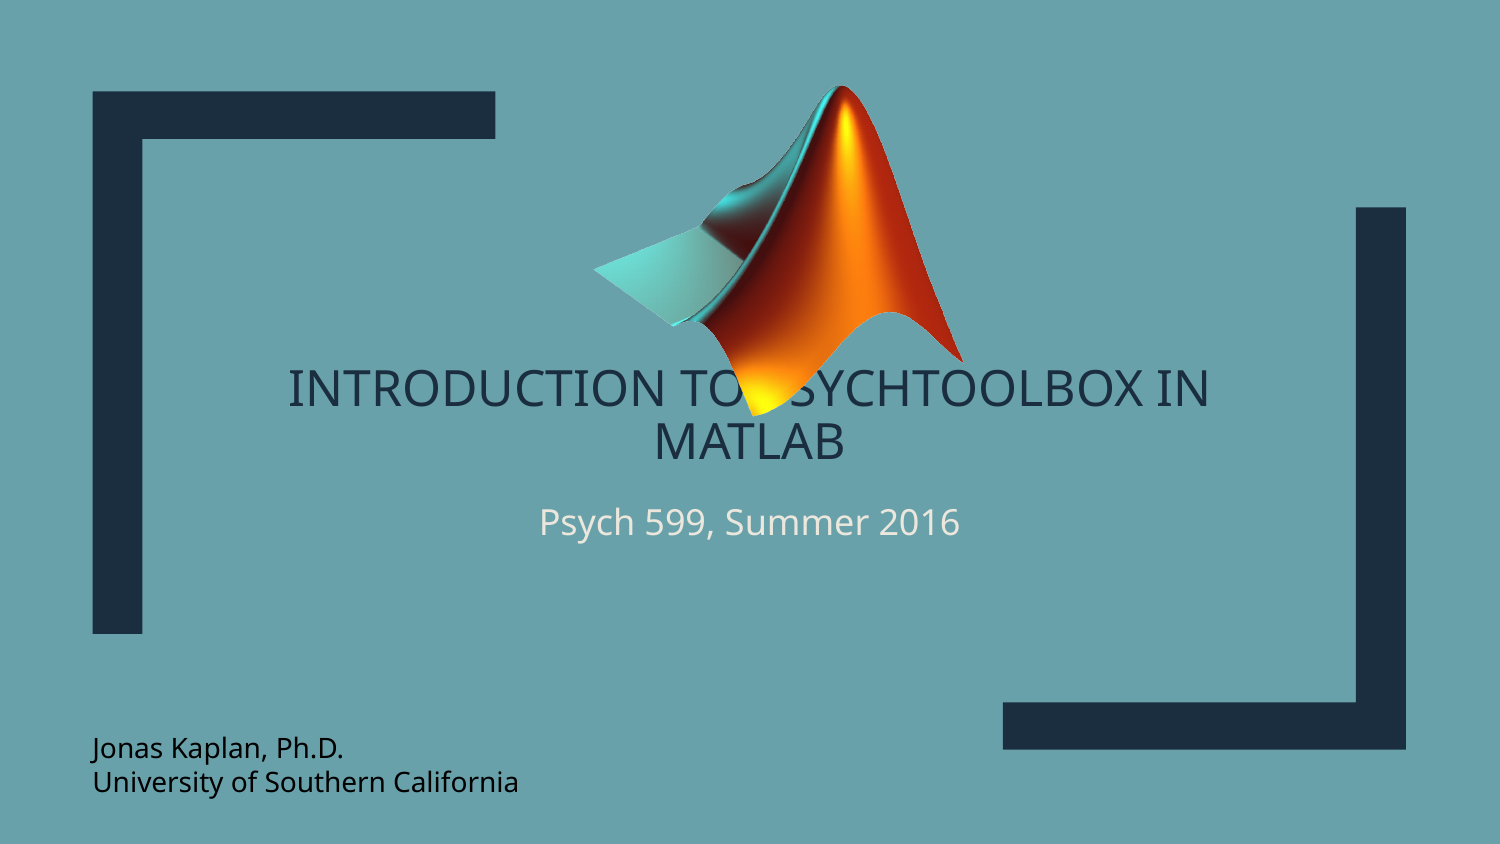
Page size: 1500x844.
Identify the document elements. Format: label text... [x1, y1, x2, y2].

subtitle Psych 599, Summer 2016 [329, 486, 1171, 621]
picture [593, 83, 965, 417]
title Introduction to PsychToolbox in MATLAB [235, 220, 1265, 479]
text_box Jonas Kaplan, Ph.D. University of Southern California [77, 723, 582, 806]
